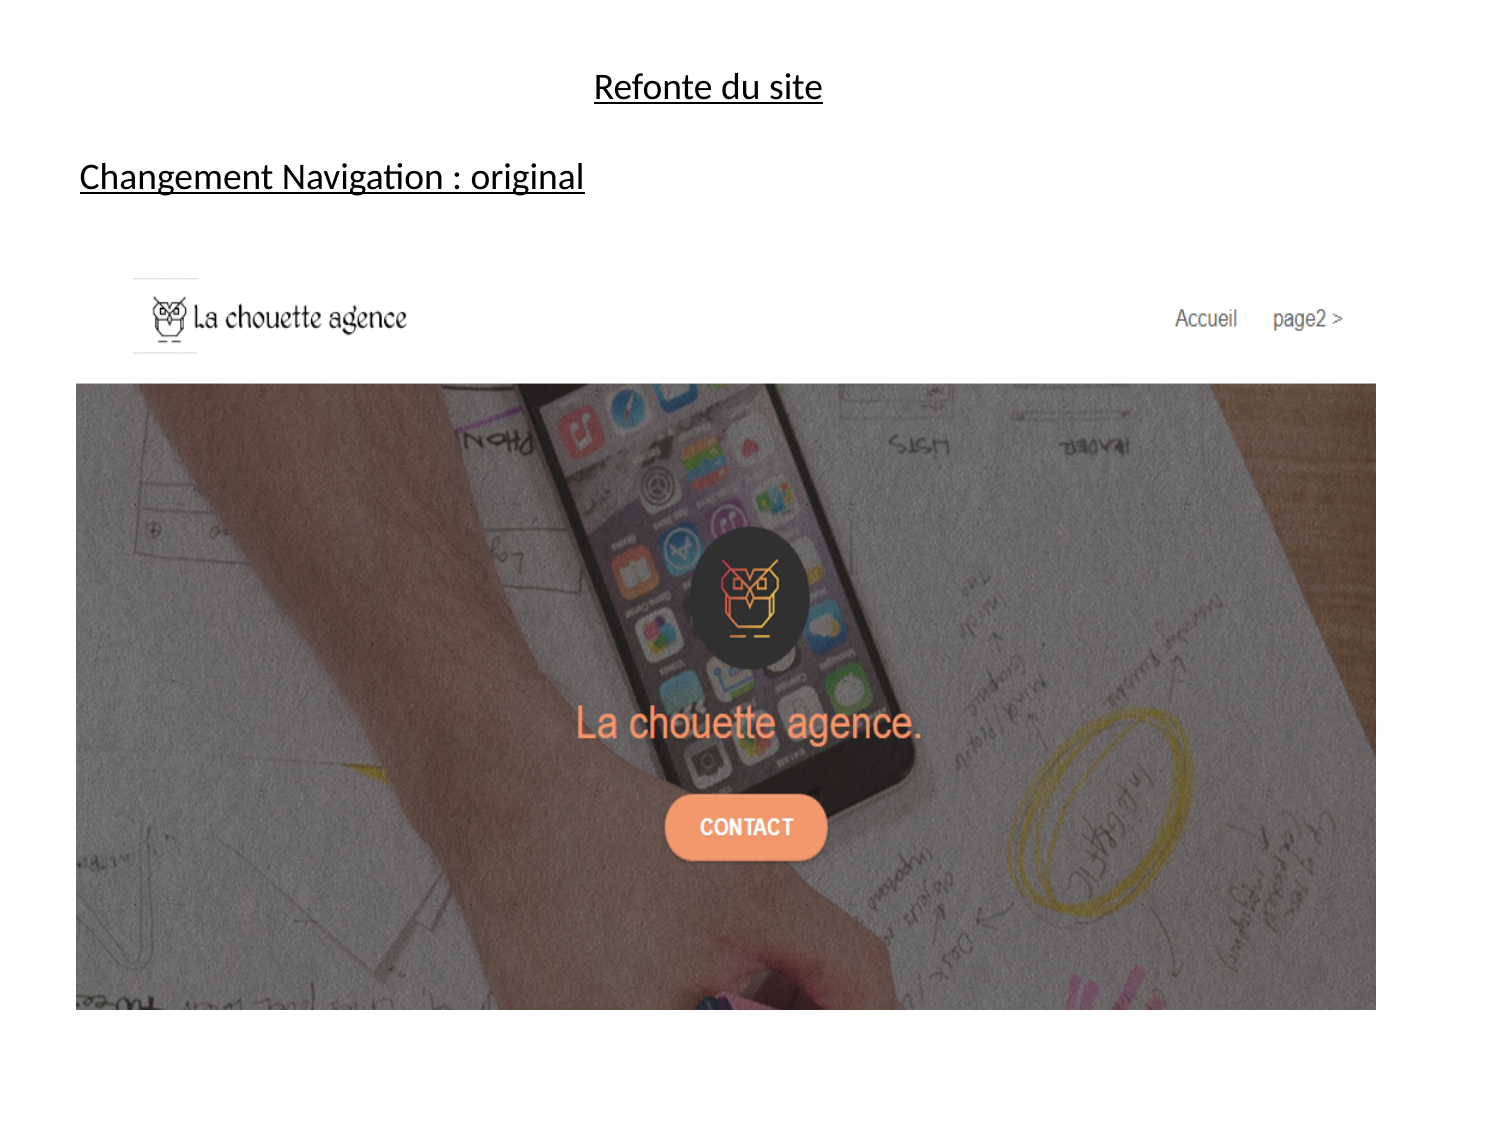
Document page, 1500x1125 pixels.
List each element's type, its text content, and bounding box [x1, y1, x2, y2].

text_box Refonte du site Changement Navigation : original [64, 54, 1353, 205]
picture [76, 278, 1377, 1010]
